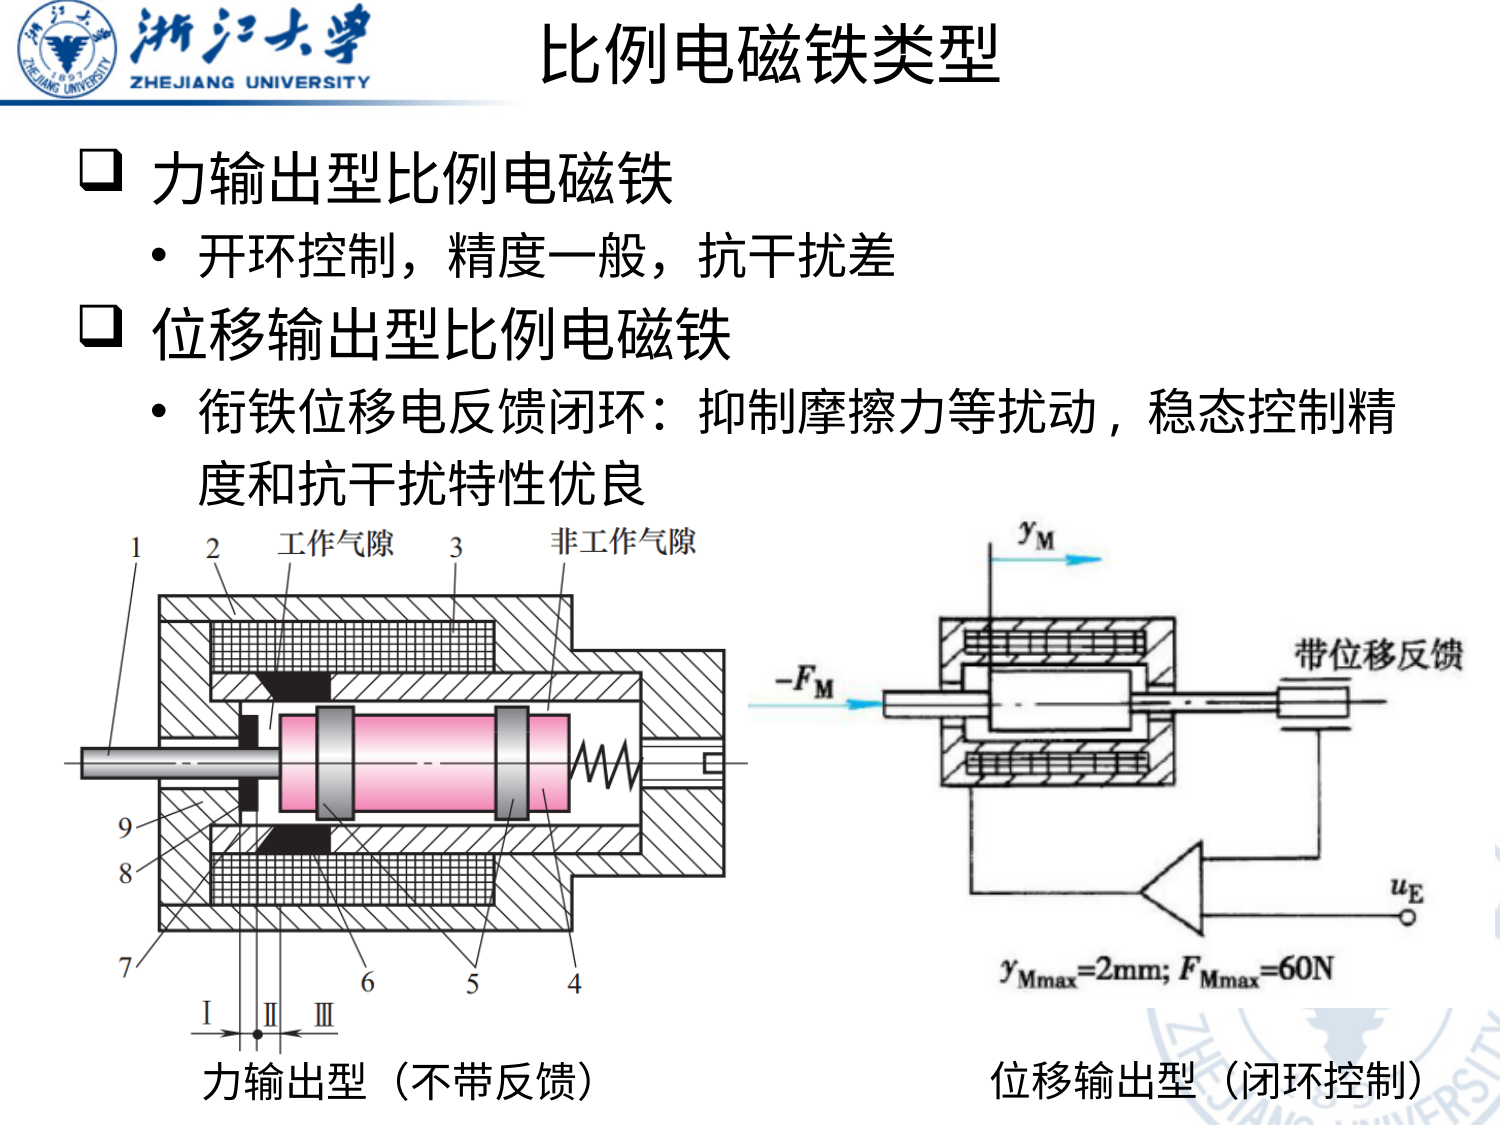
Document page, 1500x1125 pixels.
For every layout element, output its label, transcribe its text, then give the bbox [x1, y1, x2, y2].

text_box 力输出型（不带反馈） [183, 1080, 638, 1120]
title 比例电磁铁类型 [238, 1, 1302, 104]
text_box 位移输出型（闭环控制） [938, 1046, 1500, 1118]
text_box 力输出型比例电磁铁 开环控制，精度一般，抗干扰差 位移输出型比例电磁铁 衔铁位移电反馈闭环：抑制摩擦力等扰动, 稳态控制精度和抗干扰特性优良 [60, 121, 1435, 500]
picture [0, 0, 1500, 1125]
